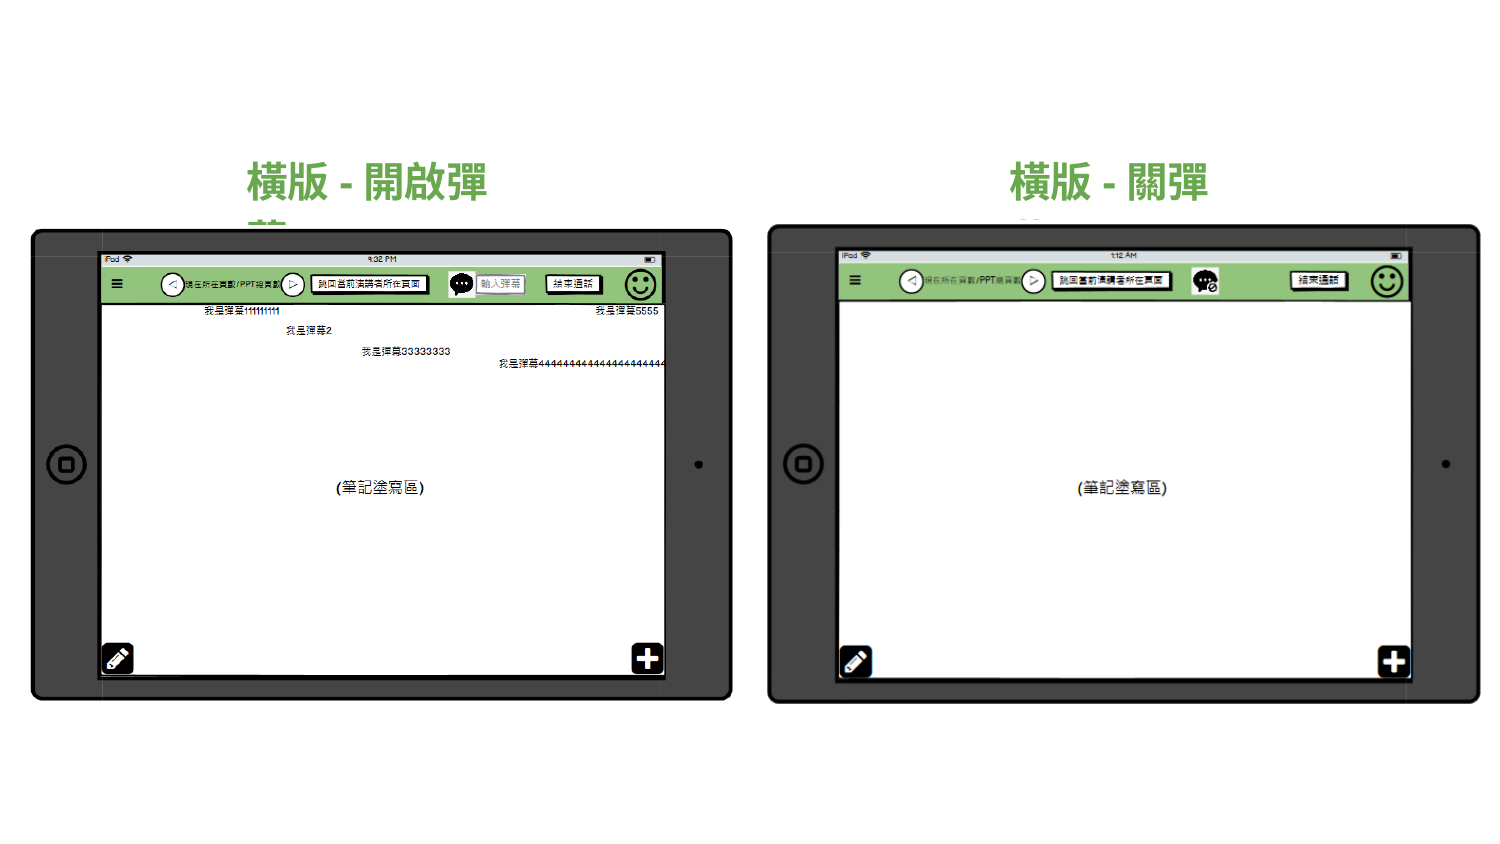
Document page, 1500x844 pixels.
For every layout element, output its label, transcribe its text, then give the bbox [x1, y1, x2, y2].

picture [26, 225, 735, 702]
list 橫版-關彈幕 [994, 133, 1254, 218]
list 橫版-開啟彈幕 [231, 133, 534, 223]
picture [766, 220, 1483, 707]
